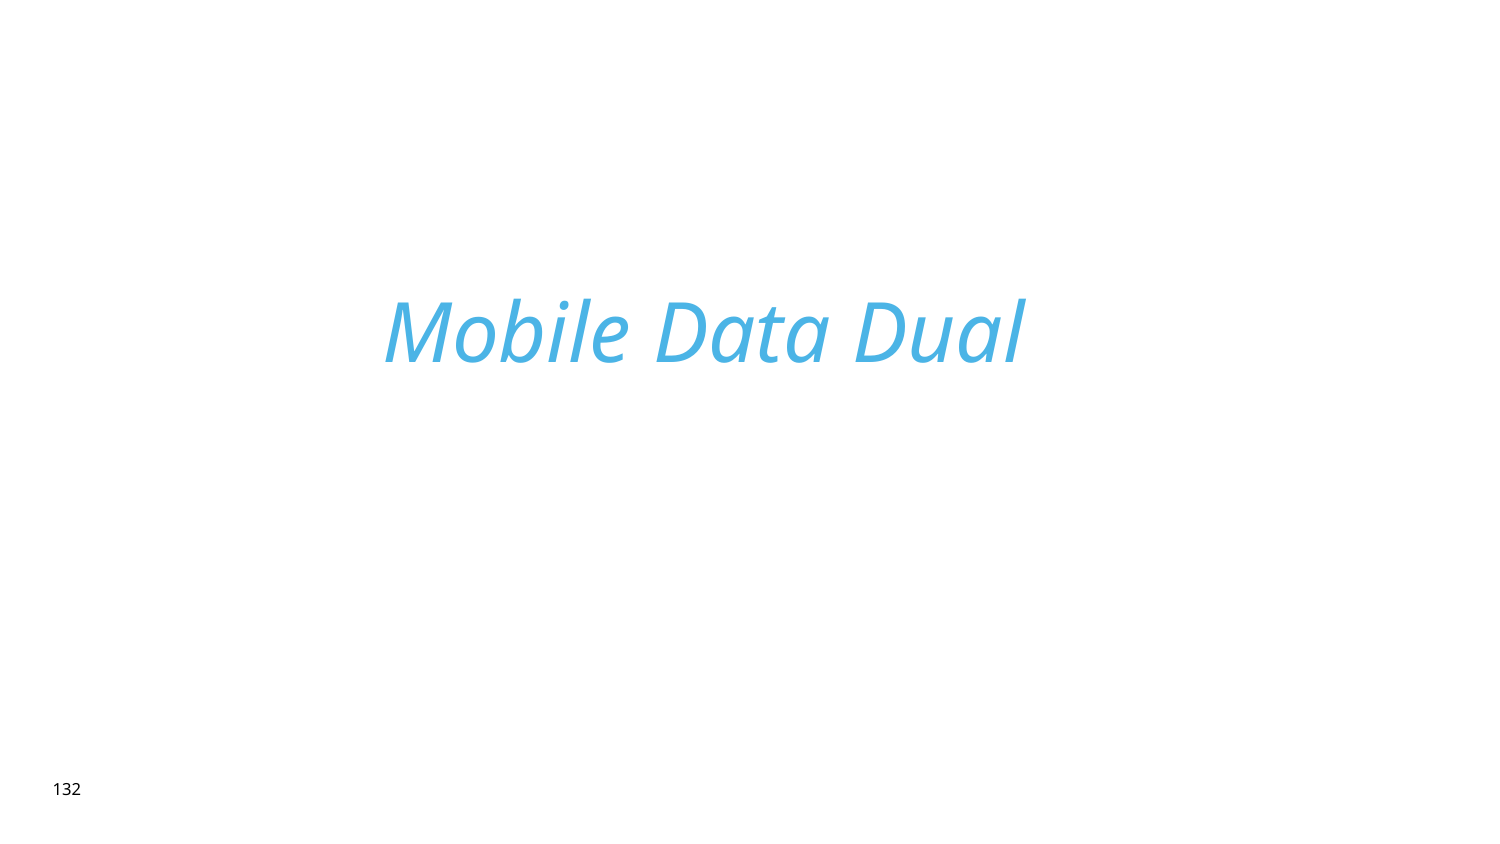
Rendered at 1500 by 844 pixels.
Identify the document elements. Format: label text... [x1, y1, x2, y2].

text_box Mobile Data Dual [125, 271, 1283, 591]
text_box [224, 293, 1276, 551]
